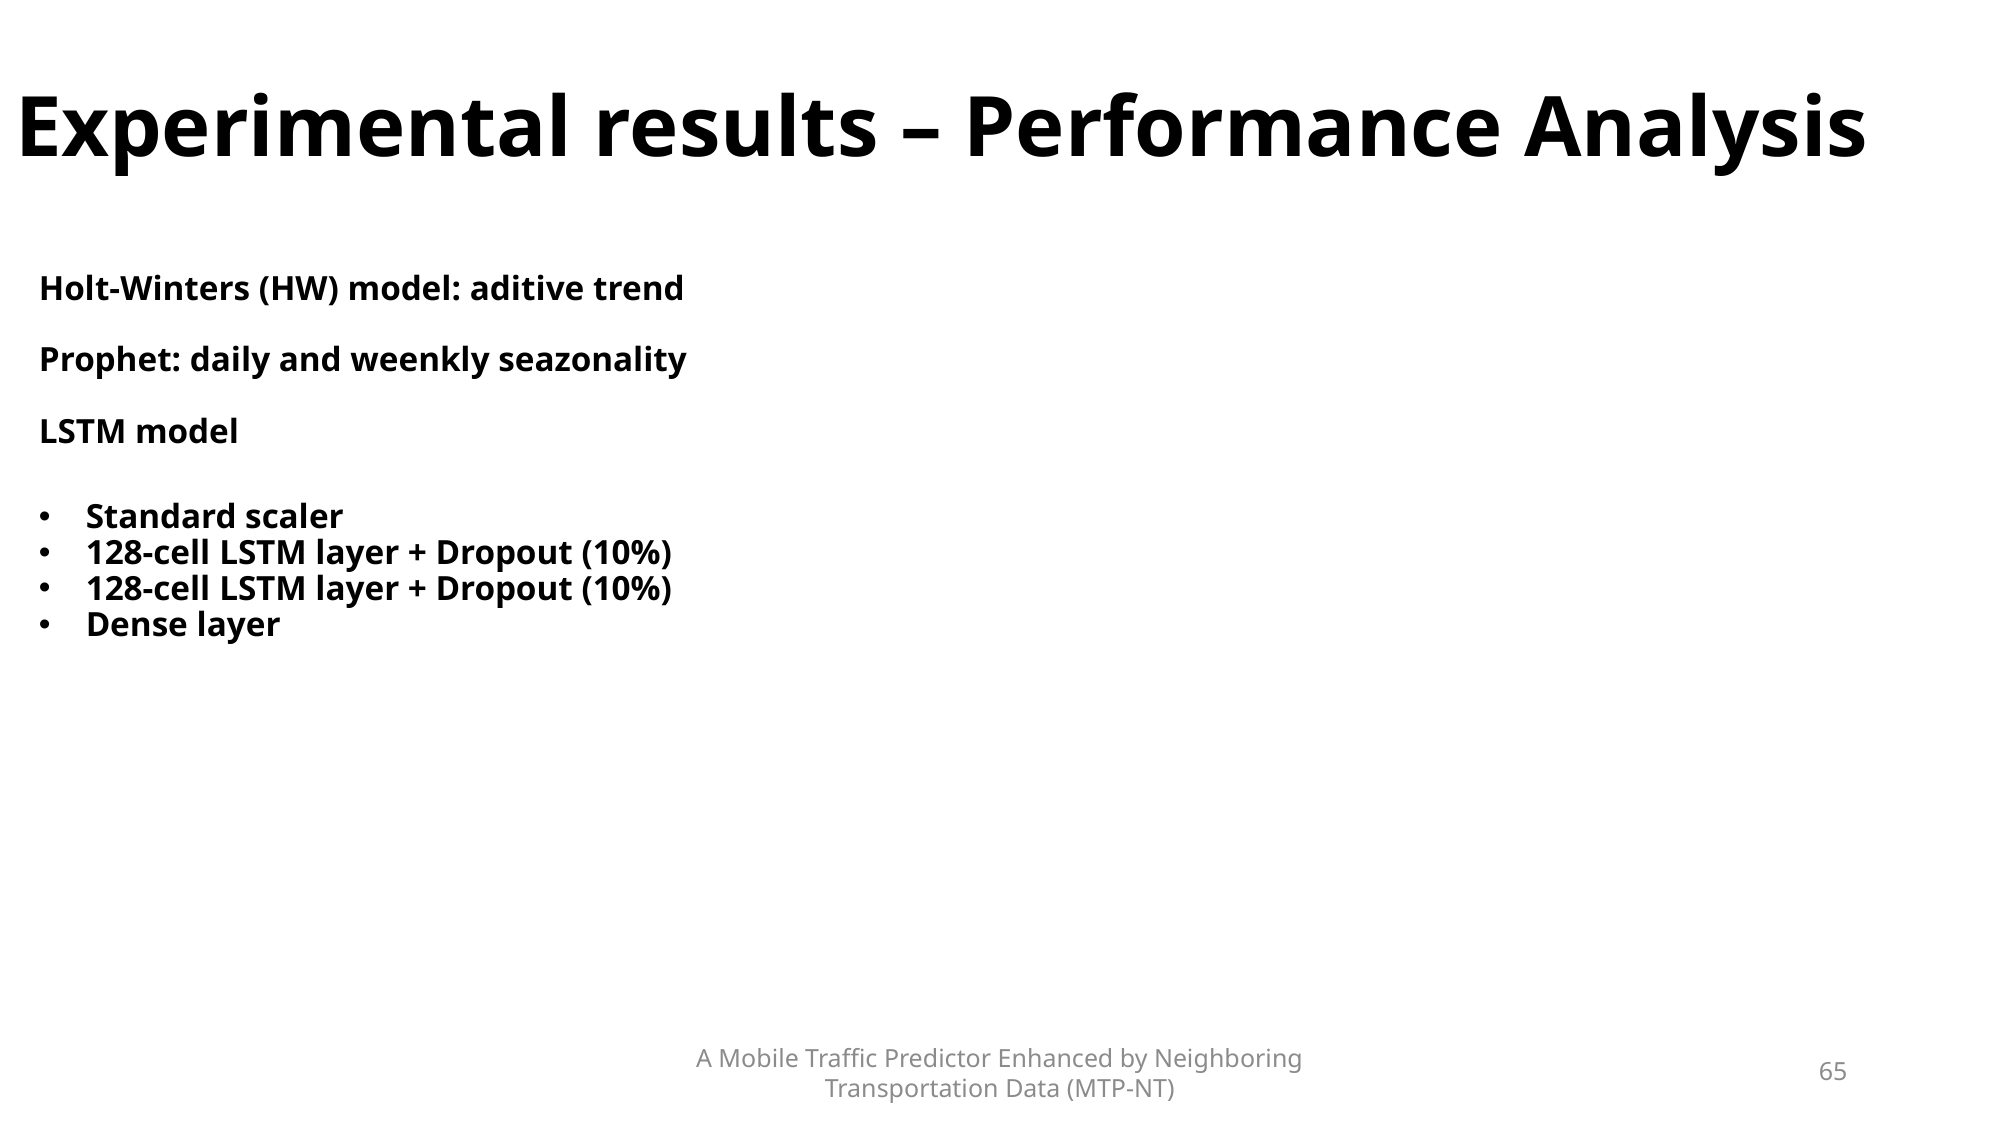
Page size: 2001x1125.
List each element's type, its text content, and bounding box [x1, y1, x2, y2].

slide_number 65 [1412, 1042, 1863, 1103]
footer A Mobile Traffic Predictor Enhanced by Neighboring Transportation Data (MTP-NT) [662, 1042, 1338, 1103]
text_box Holt-Winters (HW) model: aditive trend Prophet: daily and weenkly seazonality LSTM model [24, 264, 1895, 477]
text_box Standard scaler 128-cell LSTM layer + Dropout (10%) 128-cell LSTM layer + Dropout (10%) Dense layer [24, 492, 1623, 1010]
text_box Experimental results – Performance Analysis [0, 17, 1978, 230]
